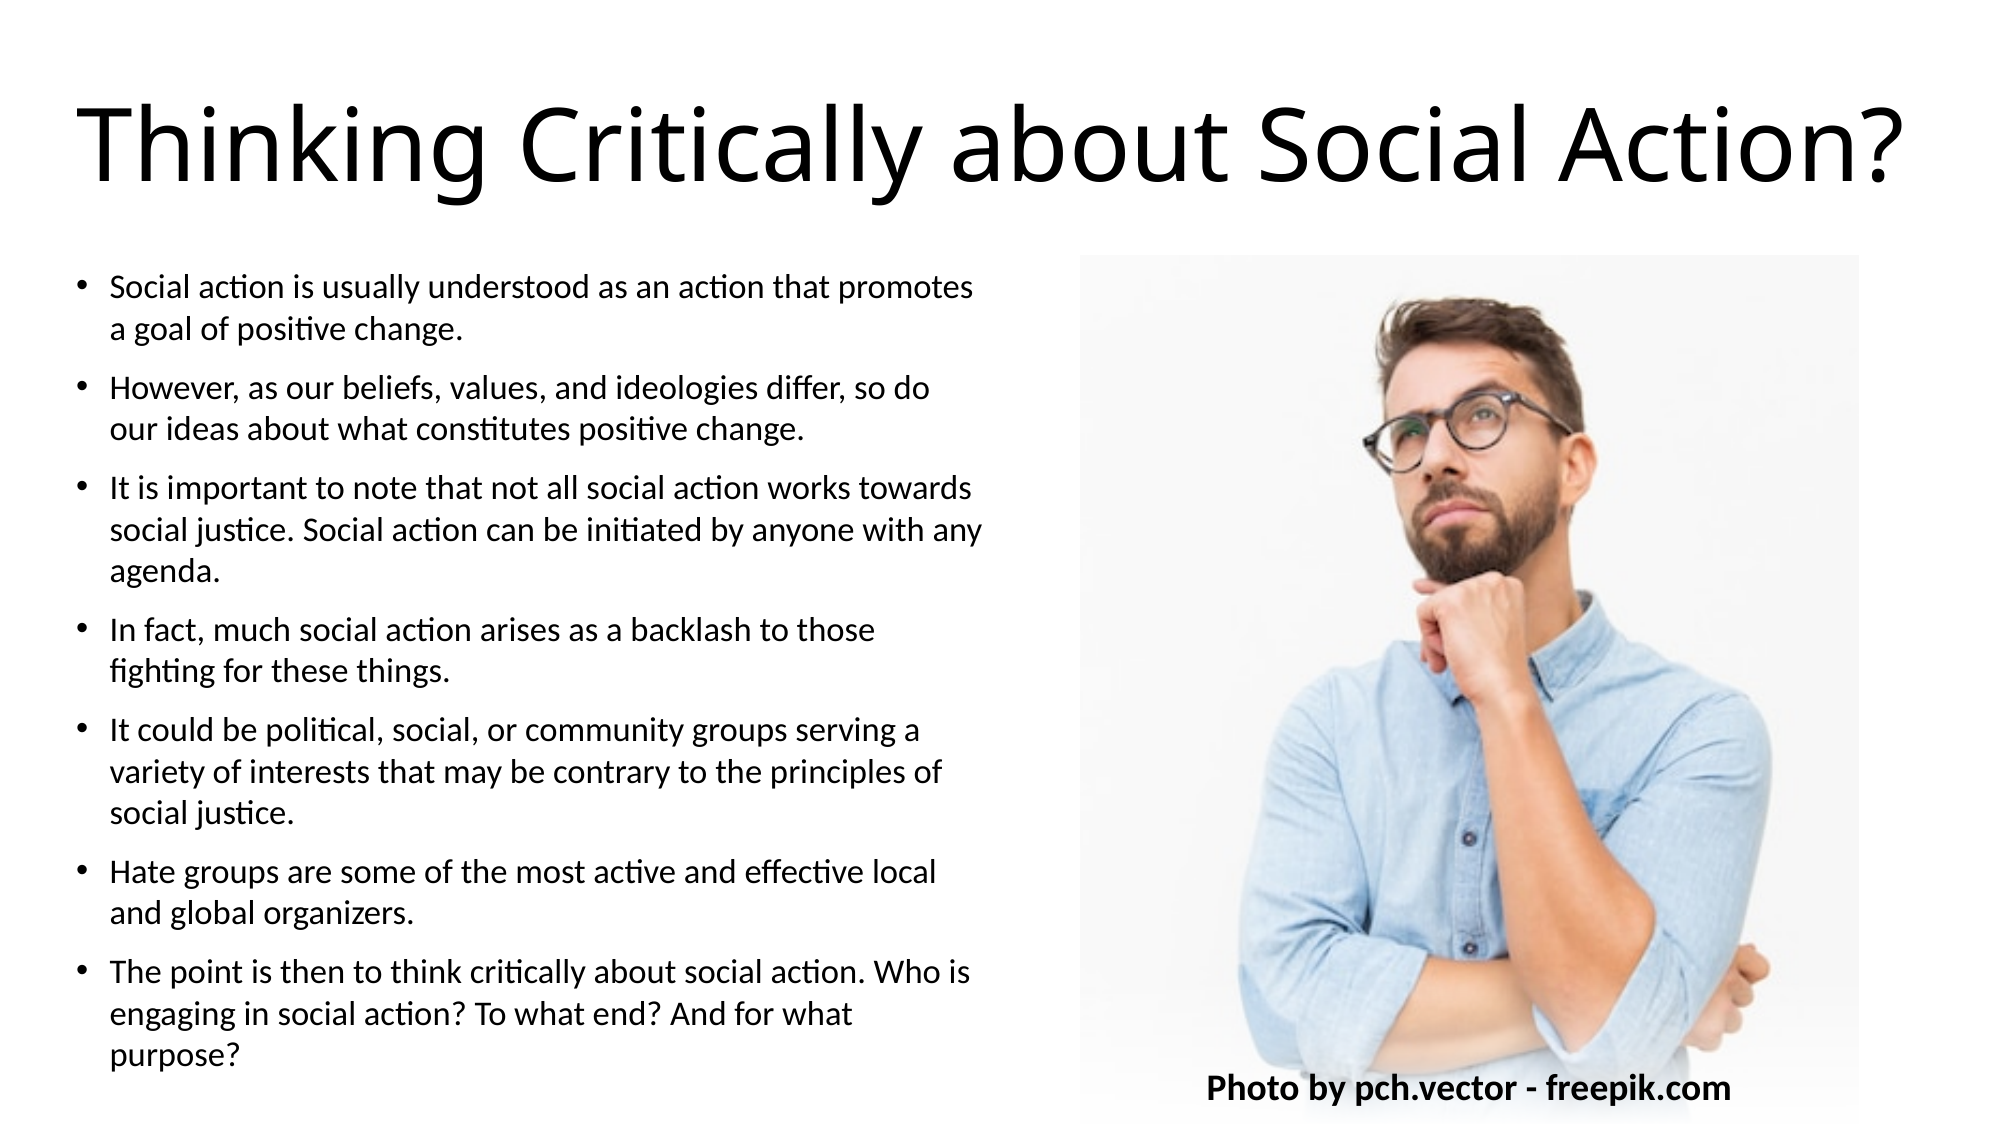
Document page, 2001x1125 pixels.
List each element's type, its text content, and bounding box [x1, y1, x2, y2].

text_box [1080, 255, 1859, 1125]
list Social action is usually understood as an action that promotes a goal of positive change. However, as our beliefs, values, and ideologies differ, so do our ideas about what constitutes positive change. It is important to note that not all social action works towards social justice. Social action can be initiated by anyone with any agenda. In fact, much social action arises as a backlash to those fighting for these things. It could be political, social, or community groups serving a variety of interests that may be contrary to the principles of social justice. Hate groups are some of the most active and effective local and global organizers. The point is then to think critically about social action. Who is engaging in social action? To what end? And for what purpose? [60, 256, 1000, 1086]
title Thinking Critically about Social Action? [61, 39, 1940, 257]
